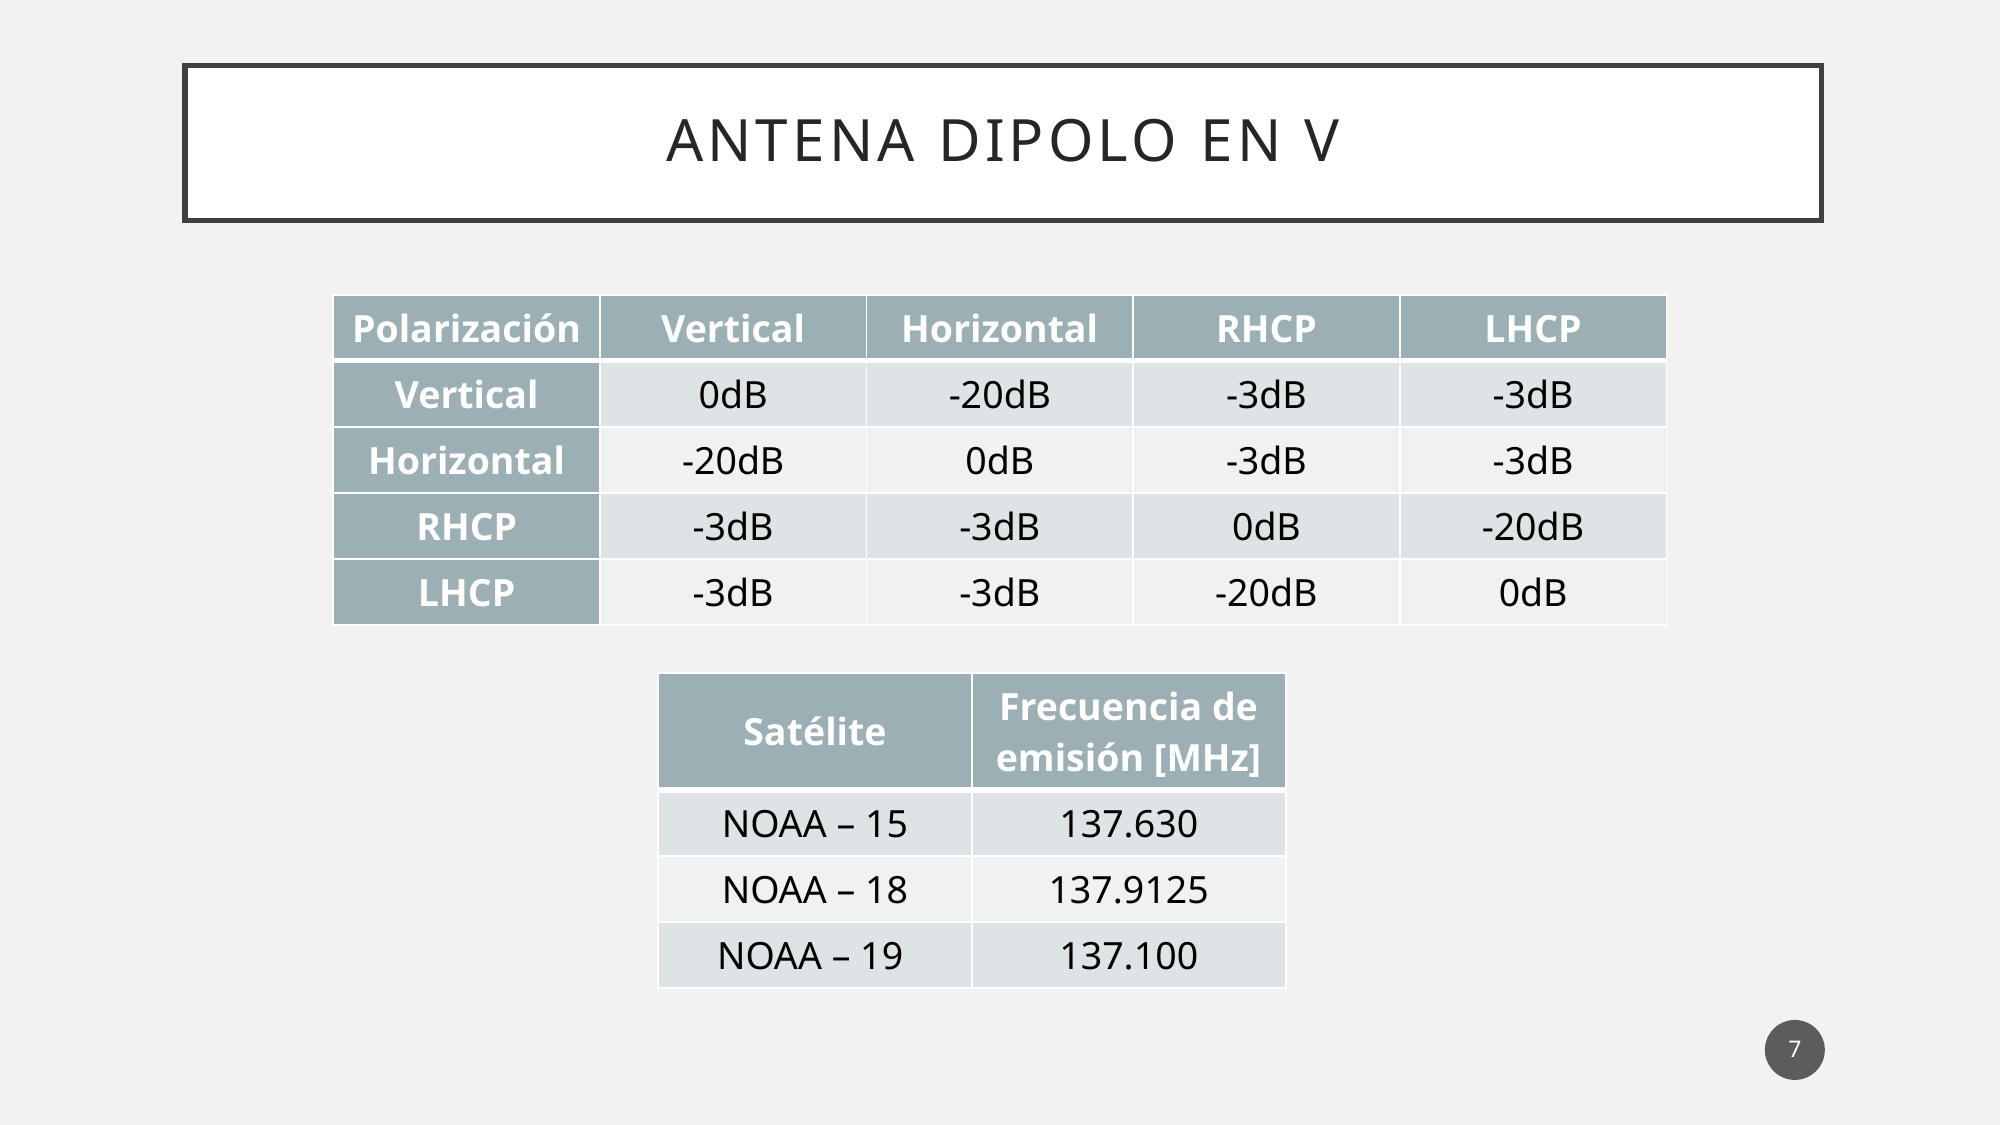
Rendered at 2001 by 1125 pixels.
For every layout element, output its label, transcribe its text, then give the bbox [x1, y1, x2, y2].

table_cell 0dB [1401, 560, 1666, 624]
table_cell 0dB [601, 363, 866, 426]
table_header Frecuencia de emisión [MHz] [973, 674, 1285, 787]
title Antena dipolo en v [182, 63, 1824, 223]
table_cell NOAA – 19 [659, 923, 971, 987]
table_cell RHCP [334, 494, 599, 558]
table_header LHCP [1401, 296, 1666, 358]
table_cell 137.100 [973, 923, 1285, 987]
table_cell NOAA – 15 [659, 793, 971, 855]
table_cell -3dB [1401, 428, 1666, 492]
table_cell Vertical [334, 363, 599, 426]
table_cell -3dB [601, 494, 866, 558]
table_cell NOAA – 18 [659, 857, 971, 921]
table_cell -3dB [867, 560, 1132, 624]
table_cell -20dB [867, 363, 1132, 426]
table_cell 137.630 [973, 793, 1285, 855]
table_cell -20dB [1401, 494, 1666, 558]
table_cell 0dB [1134, 494, 1399, 558]
table_cell -3dB [1134, 428, 1399, 492]
table_cell -20dB [601, 428, 866, 492]
table_cell -3dB [1401, 363, 1666, 426]
table_cell 0dB [867, 428, 1132, 492]
table_header Horizontal [867, 296, 1132, 358]
table_cell LHCP [334, 560, 599, 624]
table_cell Horizontal [334, 428, 599, 492]
table_cell -20dB [1134, 560, 1399, 624]
slide_number 7 [1764, 1019, 1825, 1080]
table_header Vertical [601, 296, 866, 358]
table_header Polarización [334, 296, 599, 358]
table_cell -3dB [1134, 363, 1399, 426]
table_header Satélite [659, 674, 971, 787]
table_cell -3dB [867, 494, 1132, 558]
table_cell 137.9125 [973, 857, 1285, 921]
table_cell -3dB [601, 560, 866, 624]
table_header RHCP [1134, 296, 1399, 358]
